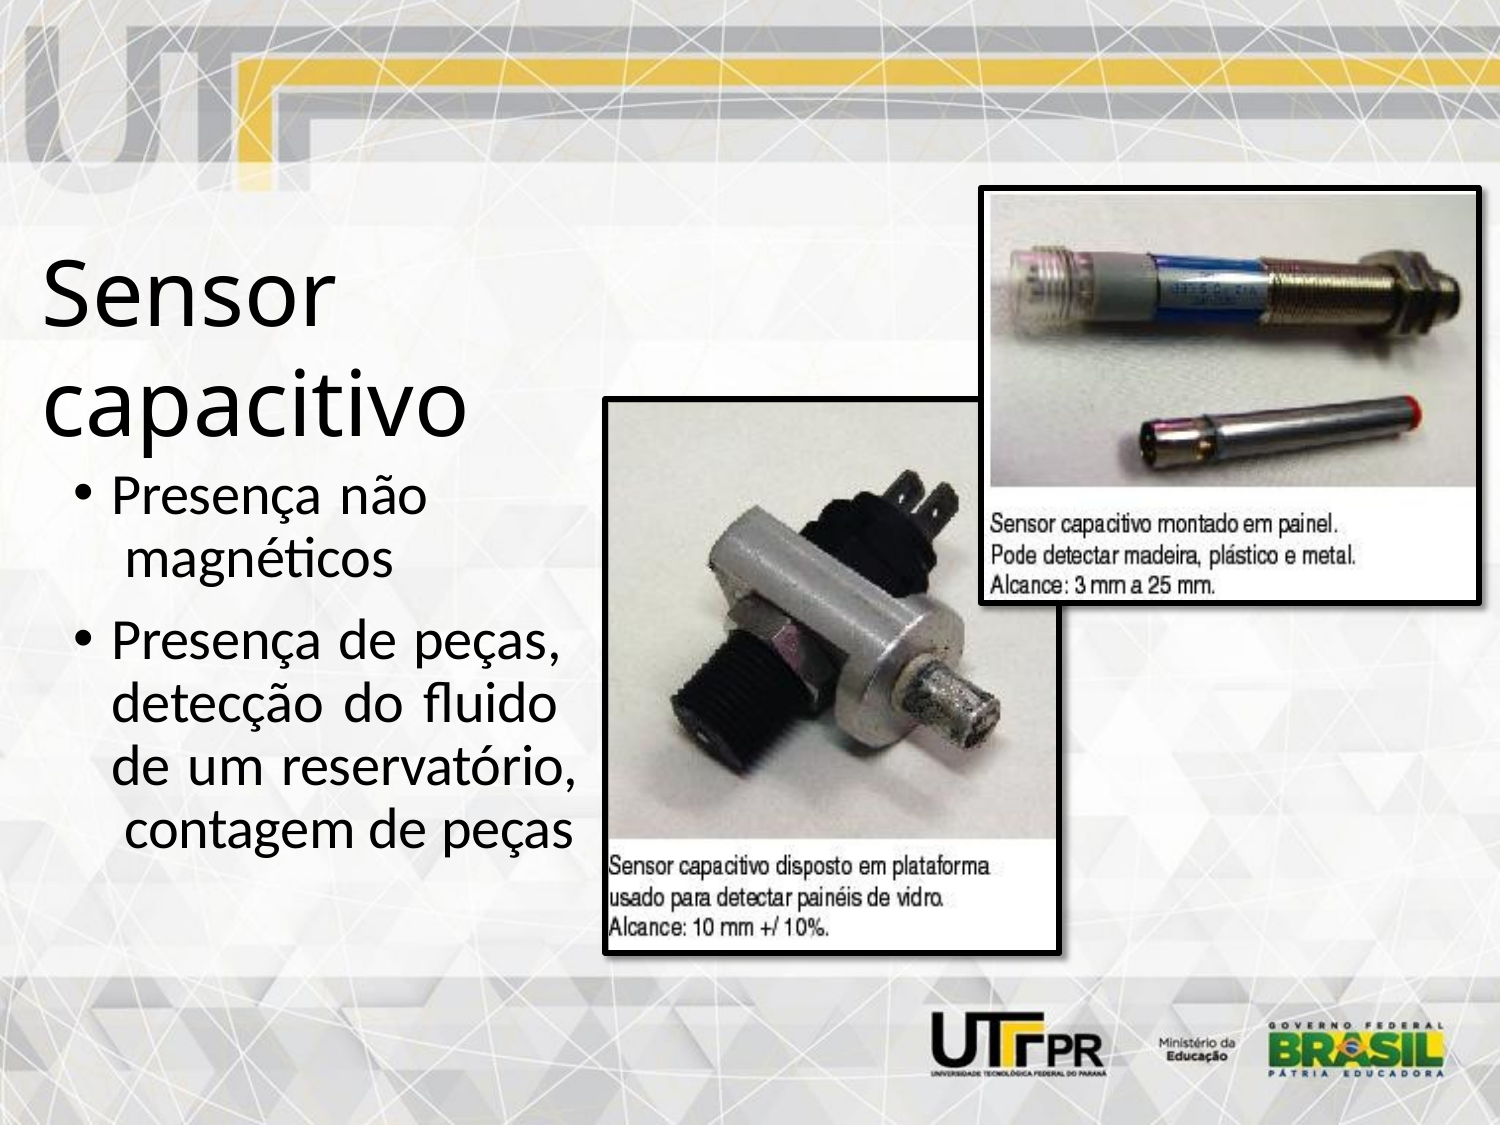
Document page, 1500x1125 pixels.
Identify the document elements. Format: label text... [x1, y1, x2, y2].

title Sensor capacitivo [39, 232, 592, 456]
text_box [597, 180, 1496, 970]
picture [0, 0, 1500, 1125]
text_box Presença não magnéticos Presença de peças, detecção do fluido de um reservatório, contagem de peças [71, 453, 579, 862]
